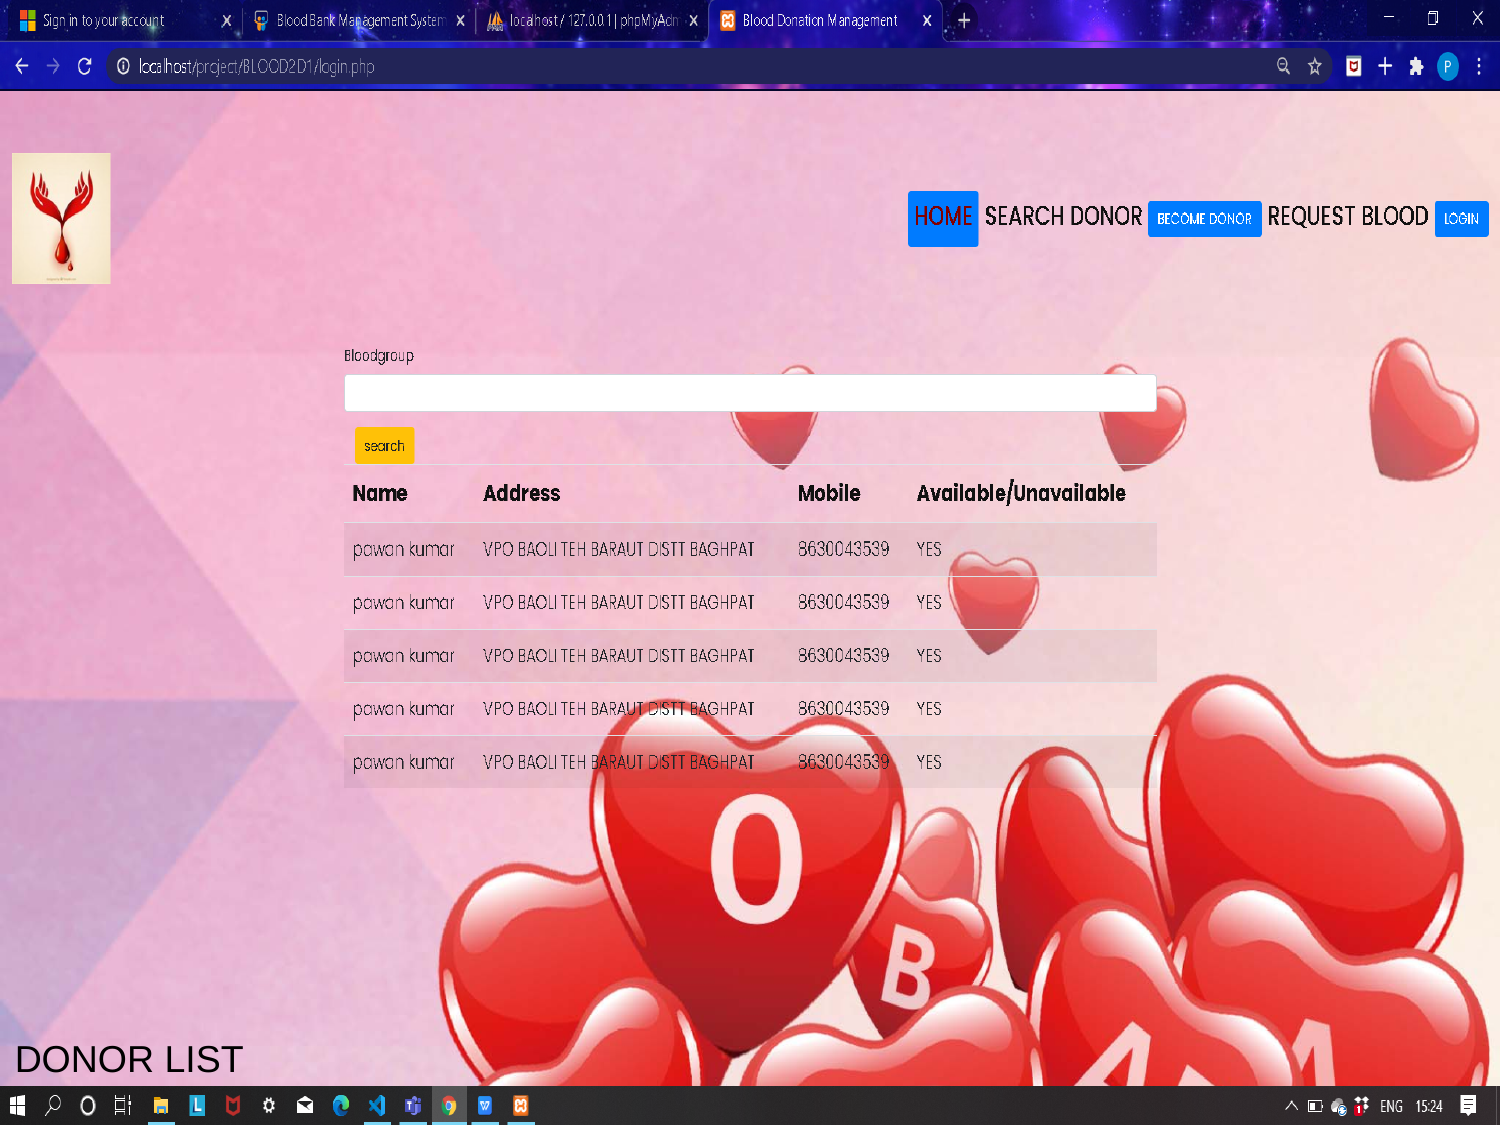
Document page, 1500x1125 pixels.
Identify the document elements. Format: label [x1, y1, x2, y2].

list [0, 0, 1500, 1125]
